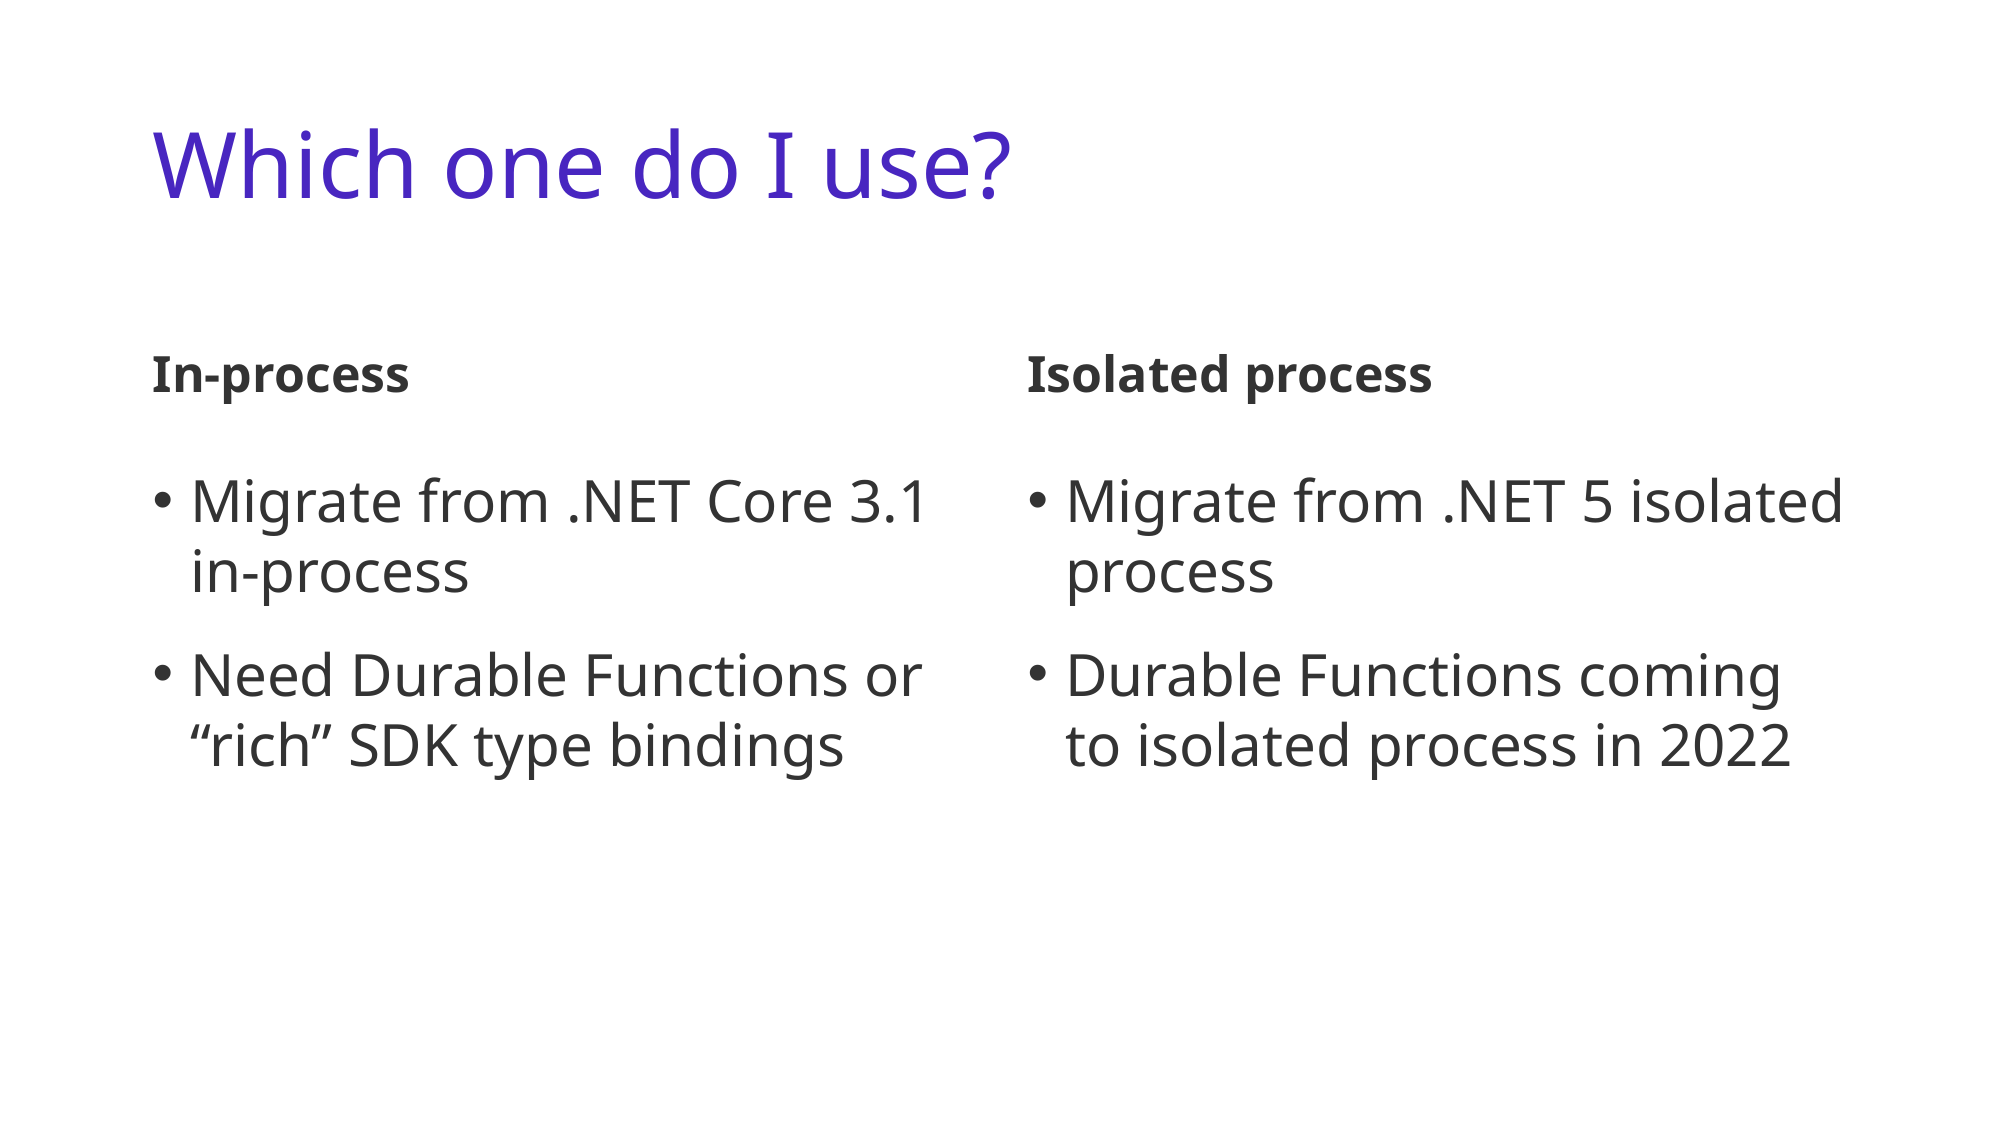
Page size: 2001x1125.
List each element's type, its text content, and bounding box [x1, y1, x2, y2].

list Migrate from .NET Core 3.1 in-process Need Durable Functions or “rich” SDK type bindings [137, 457, 1000, 1016]
title Which one do I use? [137, 59, 1863, 278]
list Isolated process [1012, 275, 1863, 411]
list In-process [137, 275, 984, 411]
list Migrate from .NET 5 isolated process Durable Functions coming to isolated process in 2022 [1012, 457, 1863, 1016]
